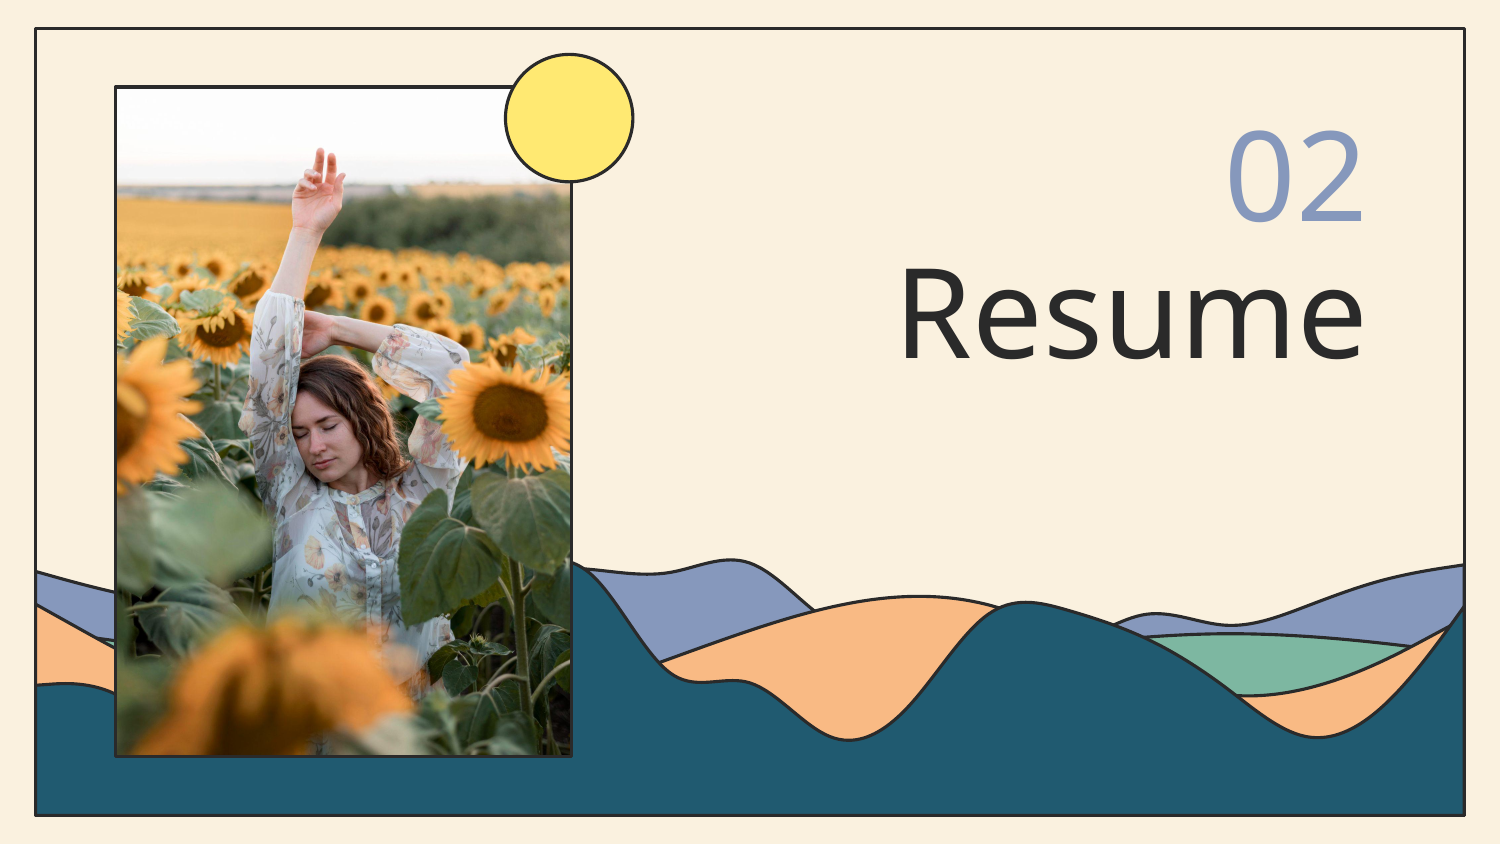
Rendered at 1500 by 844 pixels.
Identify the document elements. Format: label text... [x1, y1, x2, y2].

text_box [1145, 633, 1410, 695]
text_box [35, 563, 1465, 816]
text_box [35, 571, 111, 639]
picture [116, 88, 570, 756]
text_box [660, 596, 999, 740]
text_box [514, 54, 633, 182]
text_box [99, 638, 111, 645]
title Resume [846, 218, 1383, 357]
text_box [35, 604, 111, 691]
text_box [1114, 564, 1465, 646]
text_box [1237, 625, 1450, 737]
title 02 [1125, 102, 1383, 241]
text_box [585, 559, 814, 662]
